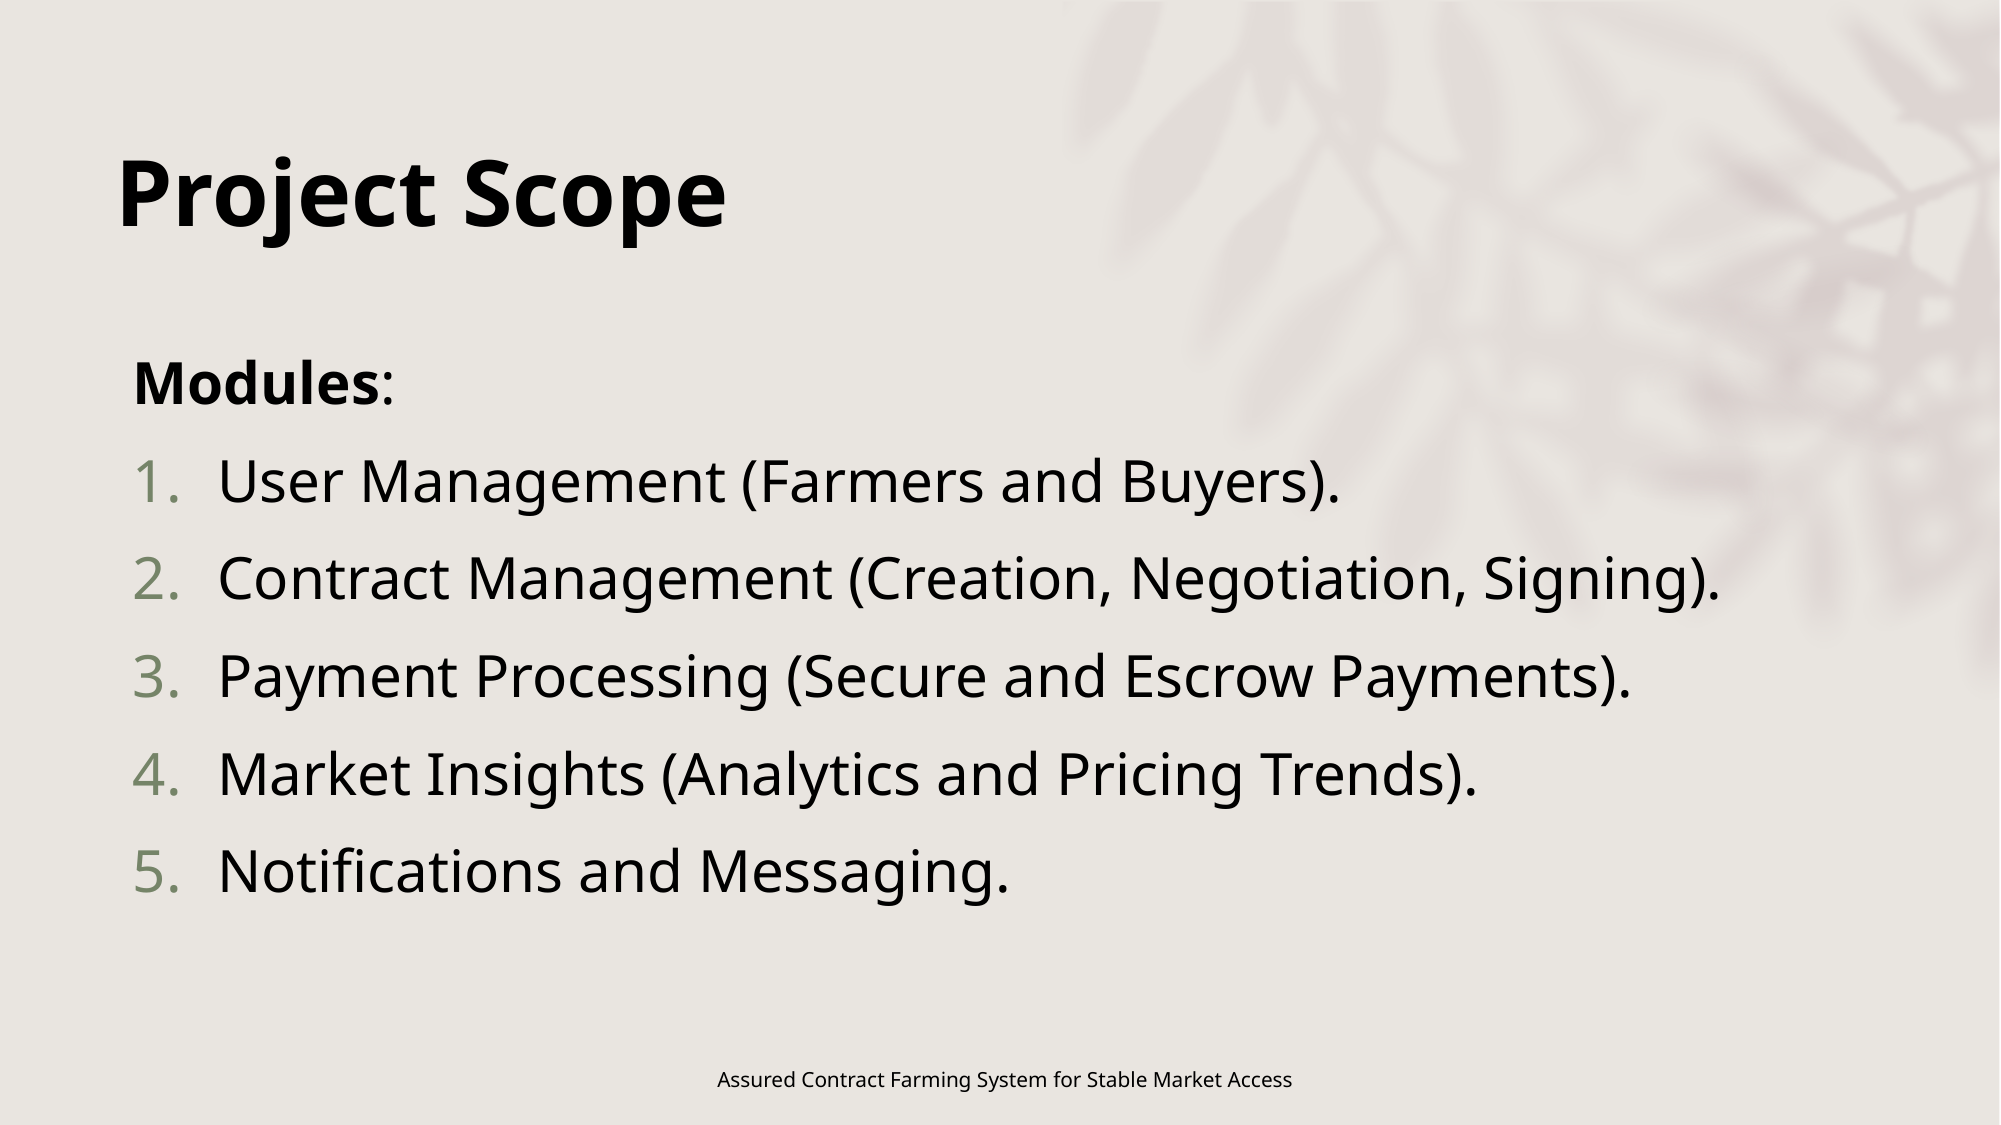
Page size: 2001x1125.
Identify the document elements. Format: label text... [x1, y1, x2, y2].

text_box Assured Contract Farming System for Stable Market Access [476, 1059, 1534, 1125]
title Project Scope [100, 58, 1671, 252]
subtitle Modules: User Management (Farmers and Buyers). Contract Management (Creation, Negotiation, Signing). Payment Processing (Secure and Escrow Payments). Market Insights (Analytics and Pricing Trends). Notifications and Messaging. [117, 331, 1792, 1063]
